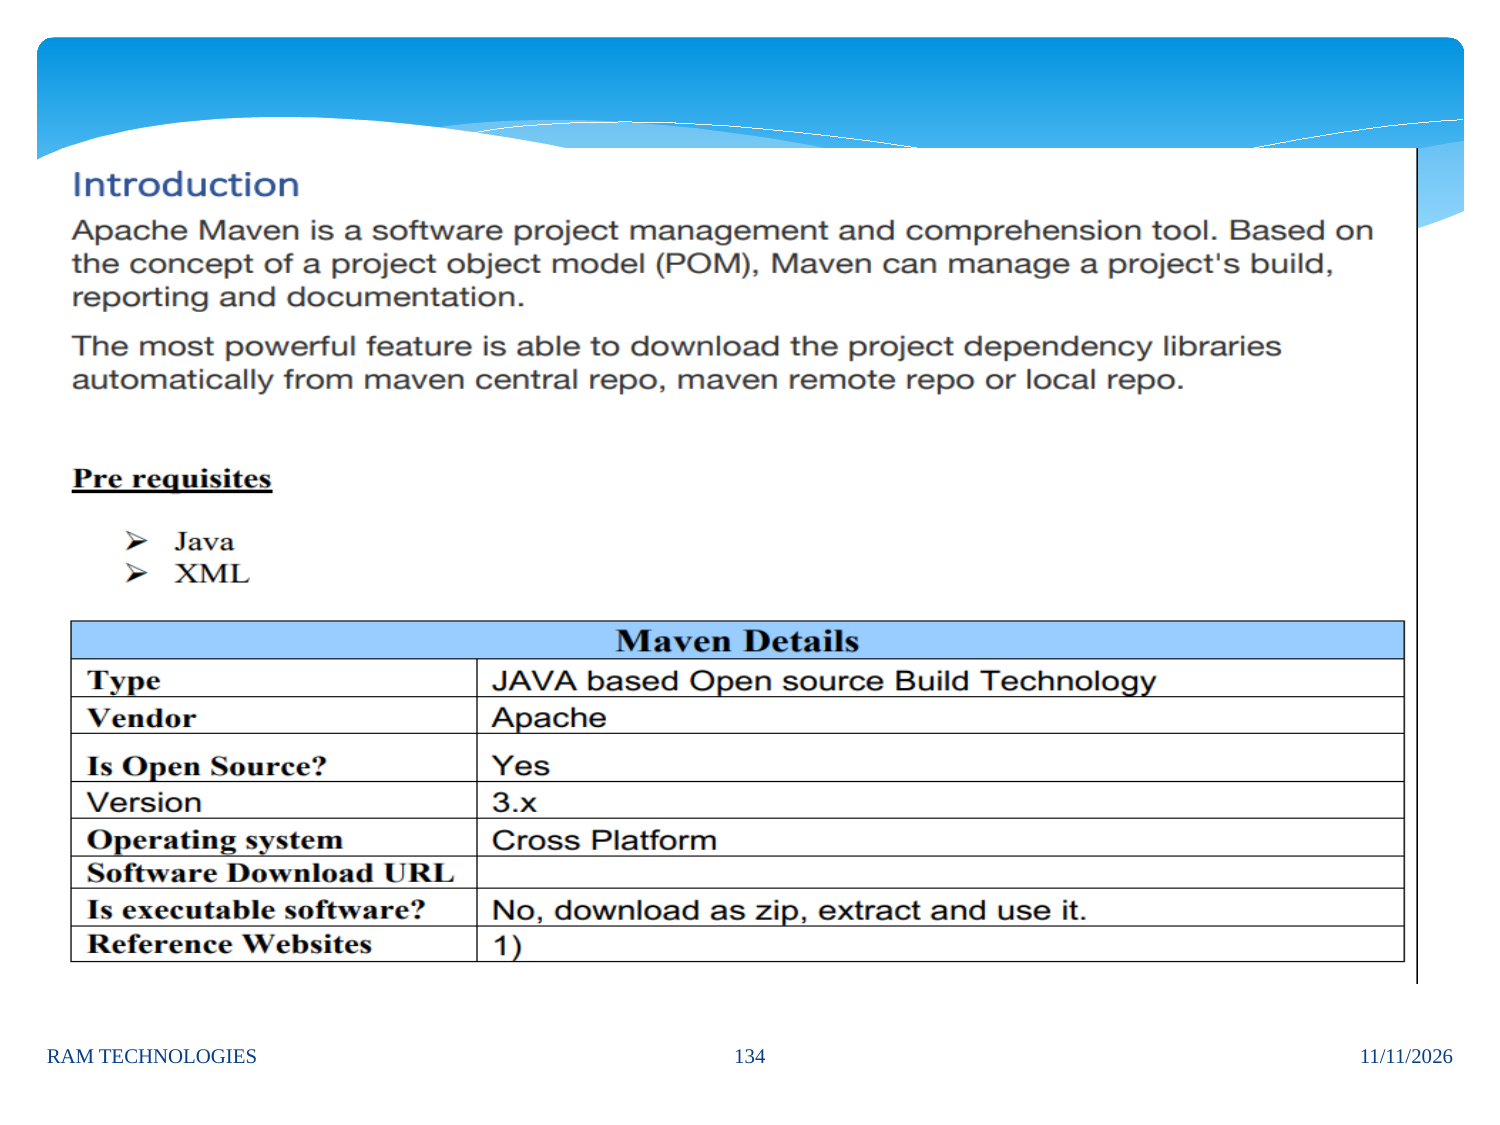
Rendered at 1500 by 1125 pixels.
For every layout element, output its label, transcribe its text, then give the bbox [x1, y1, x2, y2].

picture [62, 148, 1418, 985]
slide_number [847, 1025, 1469, 1086]
slide_number 134 [654, 1025, 846, 1086]
slide_number 184 [810, 144, 1421, 148]
slide_number 184 [55, 144, 72, 151]
slide_number 216 [1418, 148, 1424, 164]
footer RAM TECHNOLOGIES [31, 1025, 653, 1086]
